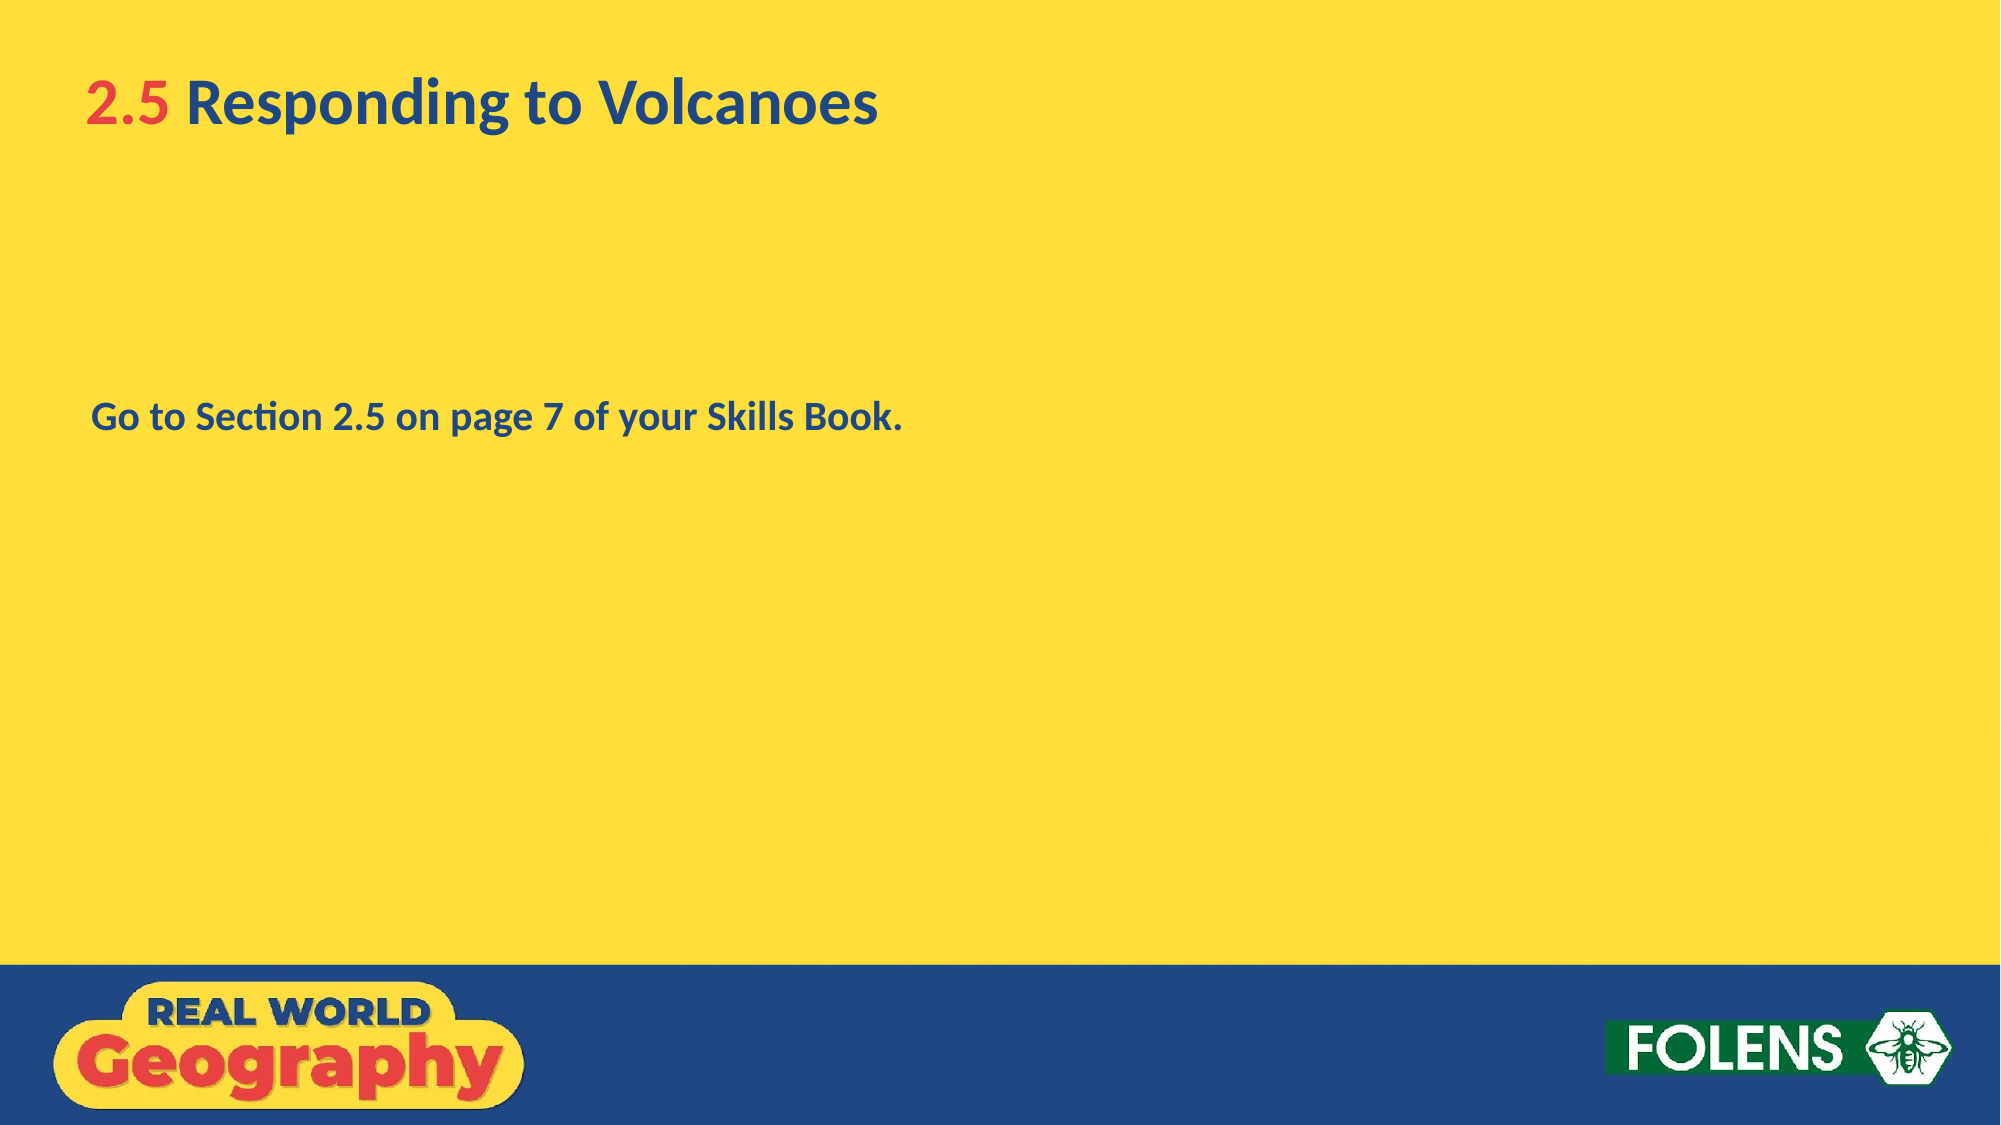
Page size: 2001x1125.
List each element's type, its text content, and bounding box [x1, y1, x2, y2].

text_box [0, 0, 2000, 965]
text_box 2.5 Responding to Volcanoes [70, 59, 1881, 159]
text_box Go to Section 2.5 on page 7 of your Skills Book. [75, 381, 1801, 483]
picture [0, 0, 2001, 1125]
